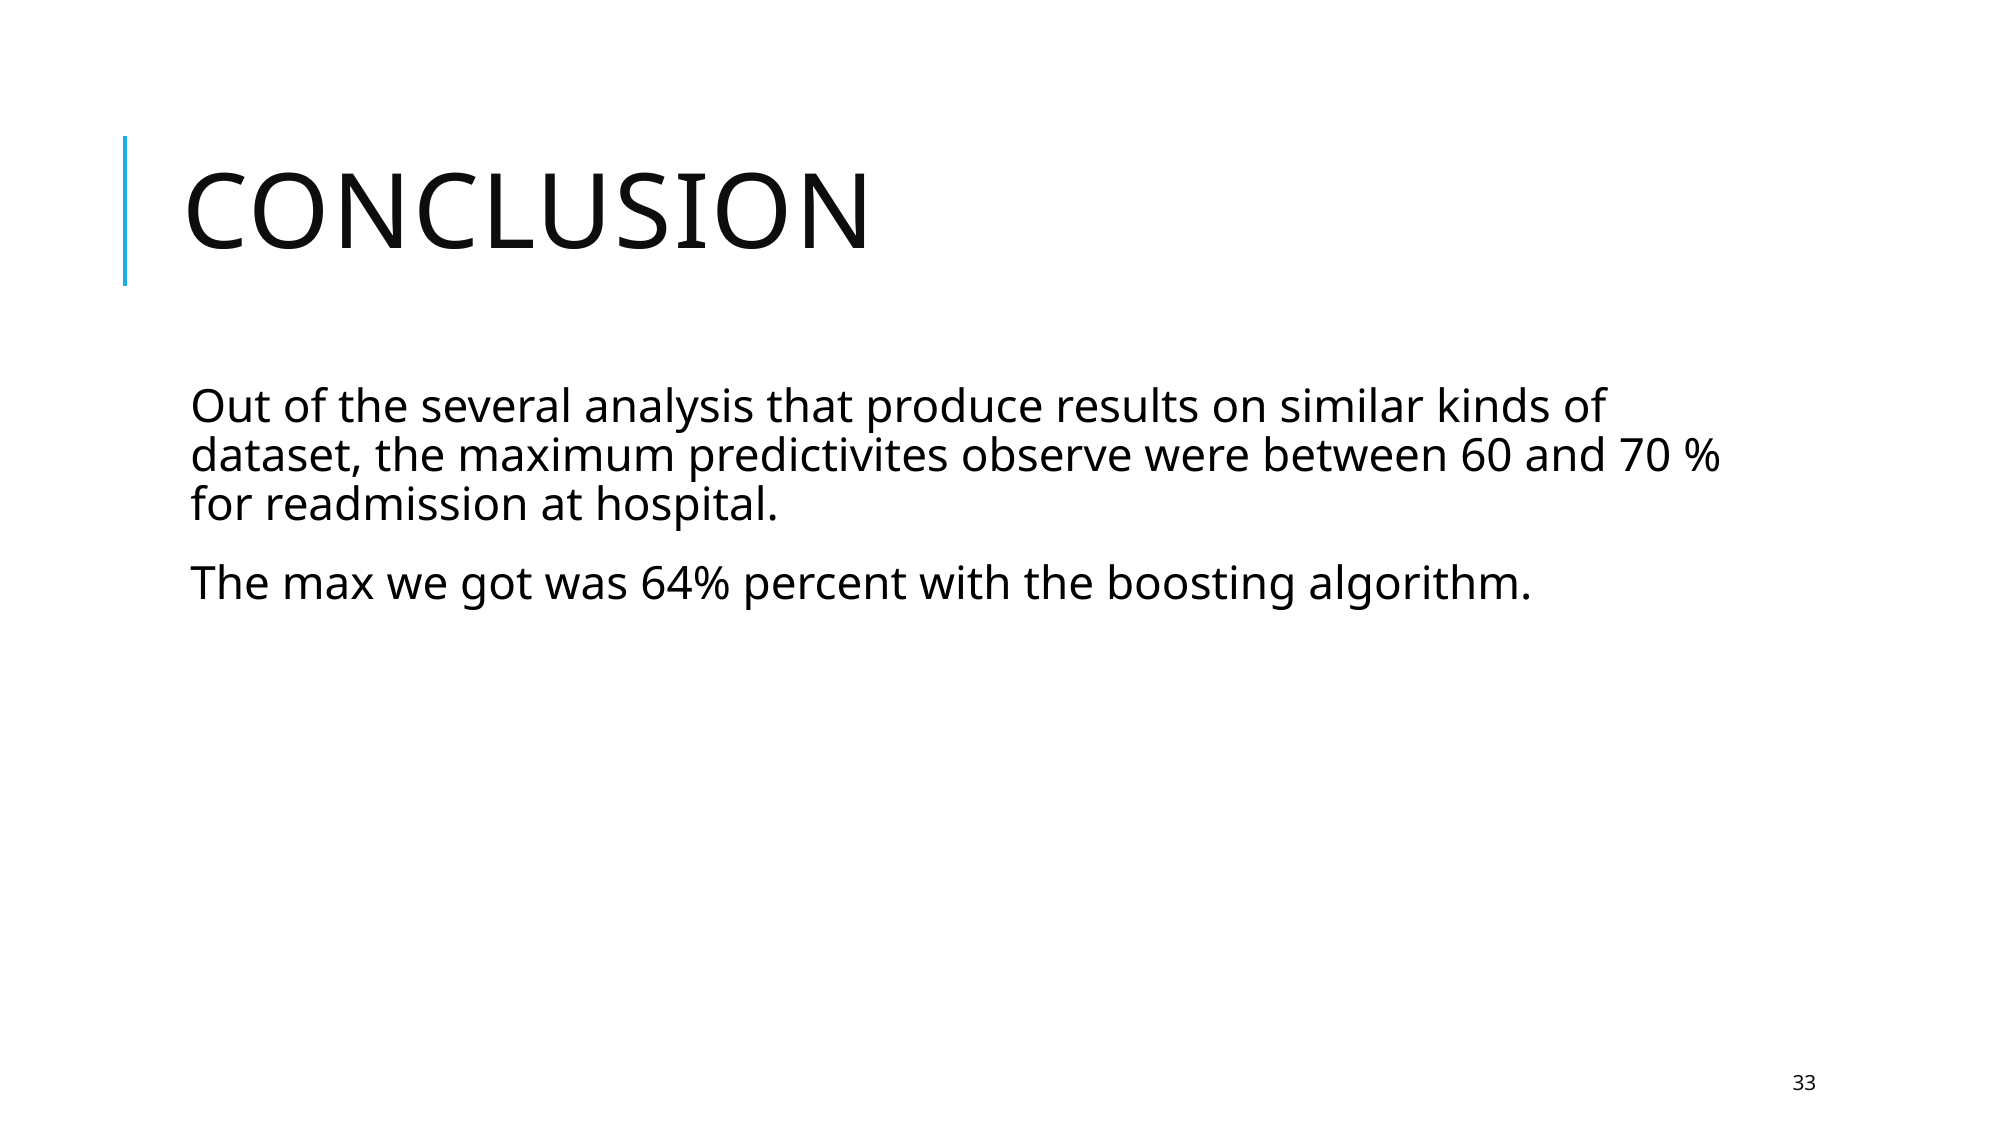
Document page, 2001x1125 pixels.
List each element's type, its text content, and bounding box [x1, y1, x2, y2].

list Out of the several analysis that produce results on similar kinds of dataset, the maximum predictivites observe were between 60 and 70 % for readmission at hospital. The max we got was 64% percent with the boosting algorithm. [168, 375, 1763, 1035]
slide_number 33 [1777, 1061, 1938, 1107]
title CoNCLUSION [168, 96, 1763, 342]
